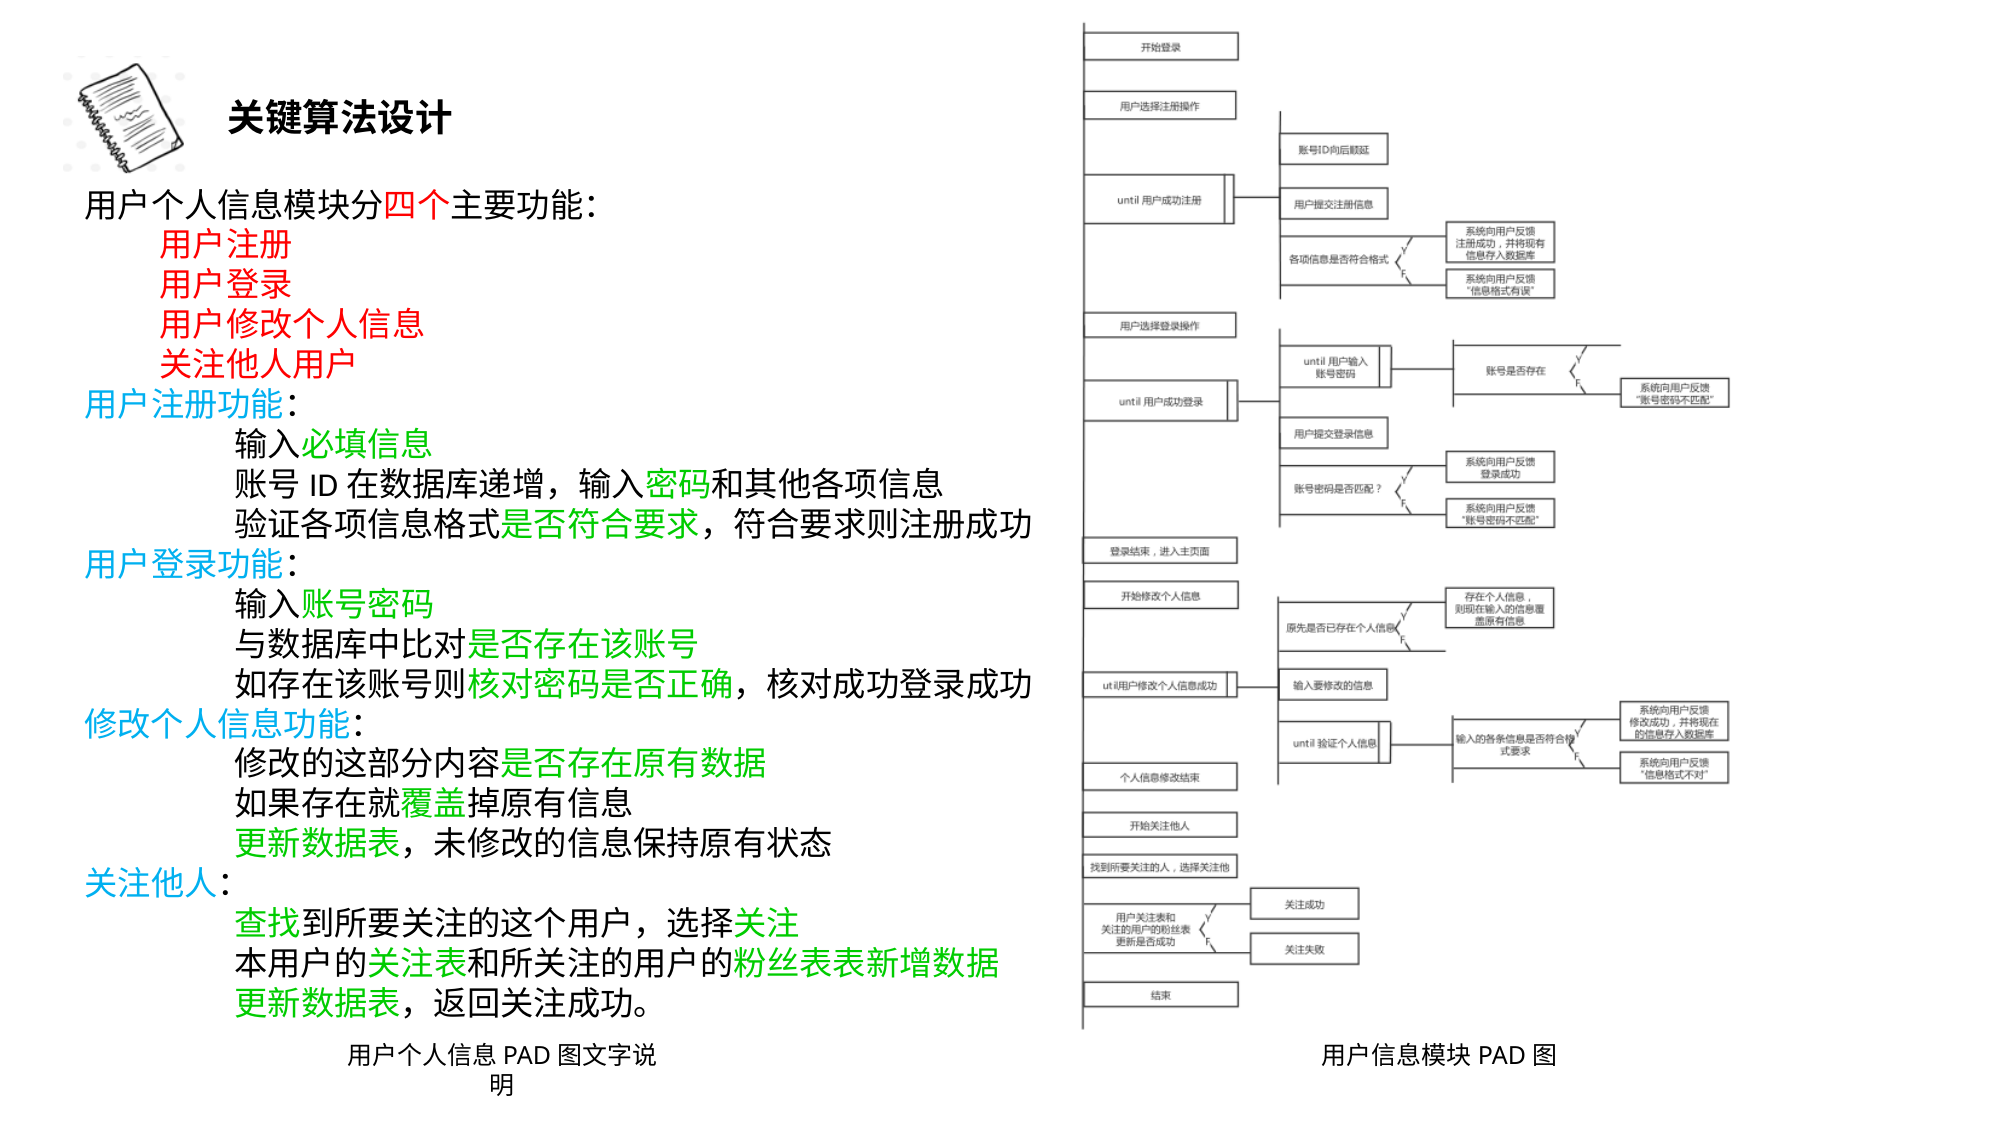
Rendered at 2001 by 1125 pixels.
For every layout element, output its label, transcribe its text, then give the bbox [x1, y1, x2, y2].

picture [1060, 16, 1784, 1033]
text_box 用户个人信息模块分四个主要功能： 用户注册 用户登录 用户修改个人信息 关注他人用户 用户注册功能： 输入必填信息 账号ID在数据库递增，输入密码和其他各项信息 验证各项信息格式是否符合要求，符合要求则注册成功 用户登录功能： 输入账号密码 与数据库中比对是否存在该账号 如存在该账号则核对密码是否正确，核对成功登录成功 修改个人信息功能： 修改的这部分内容是否存在原有数据 如果存在就覆盖掉原有信息 更新数据表，未修改的信息保持原有状态 关注他人： 查找到所要关注的这个用户，选择关注 本用户的关注表和所关注的用户的粉丝表表新增数据 更新数据表，返回关注成功。 [69, 176, 1060, 1030]
text_box 用户信息模块PAD图 [1279, 1033, 1600, 1077]
text_box 关键算法设计 [202, 81, 479, 151]
text_box 用户个人信息PAD图文字说明 [326, 1032, 679, 1107]
picture [63, 56, 189, 177]
